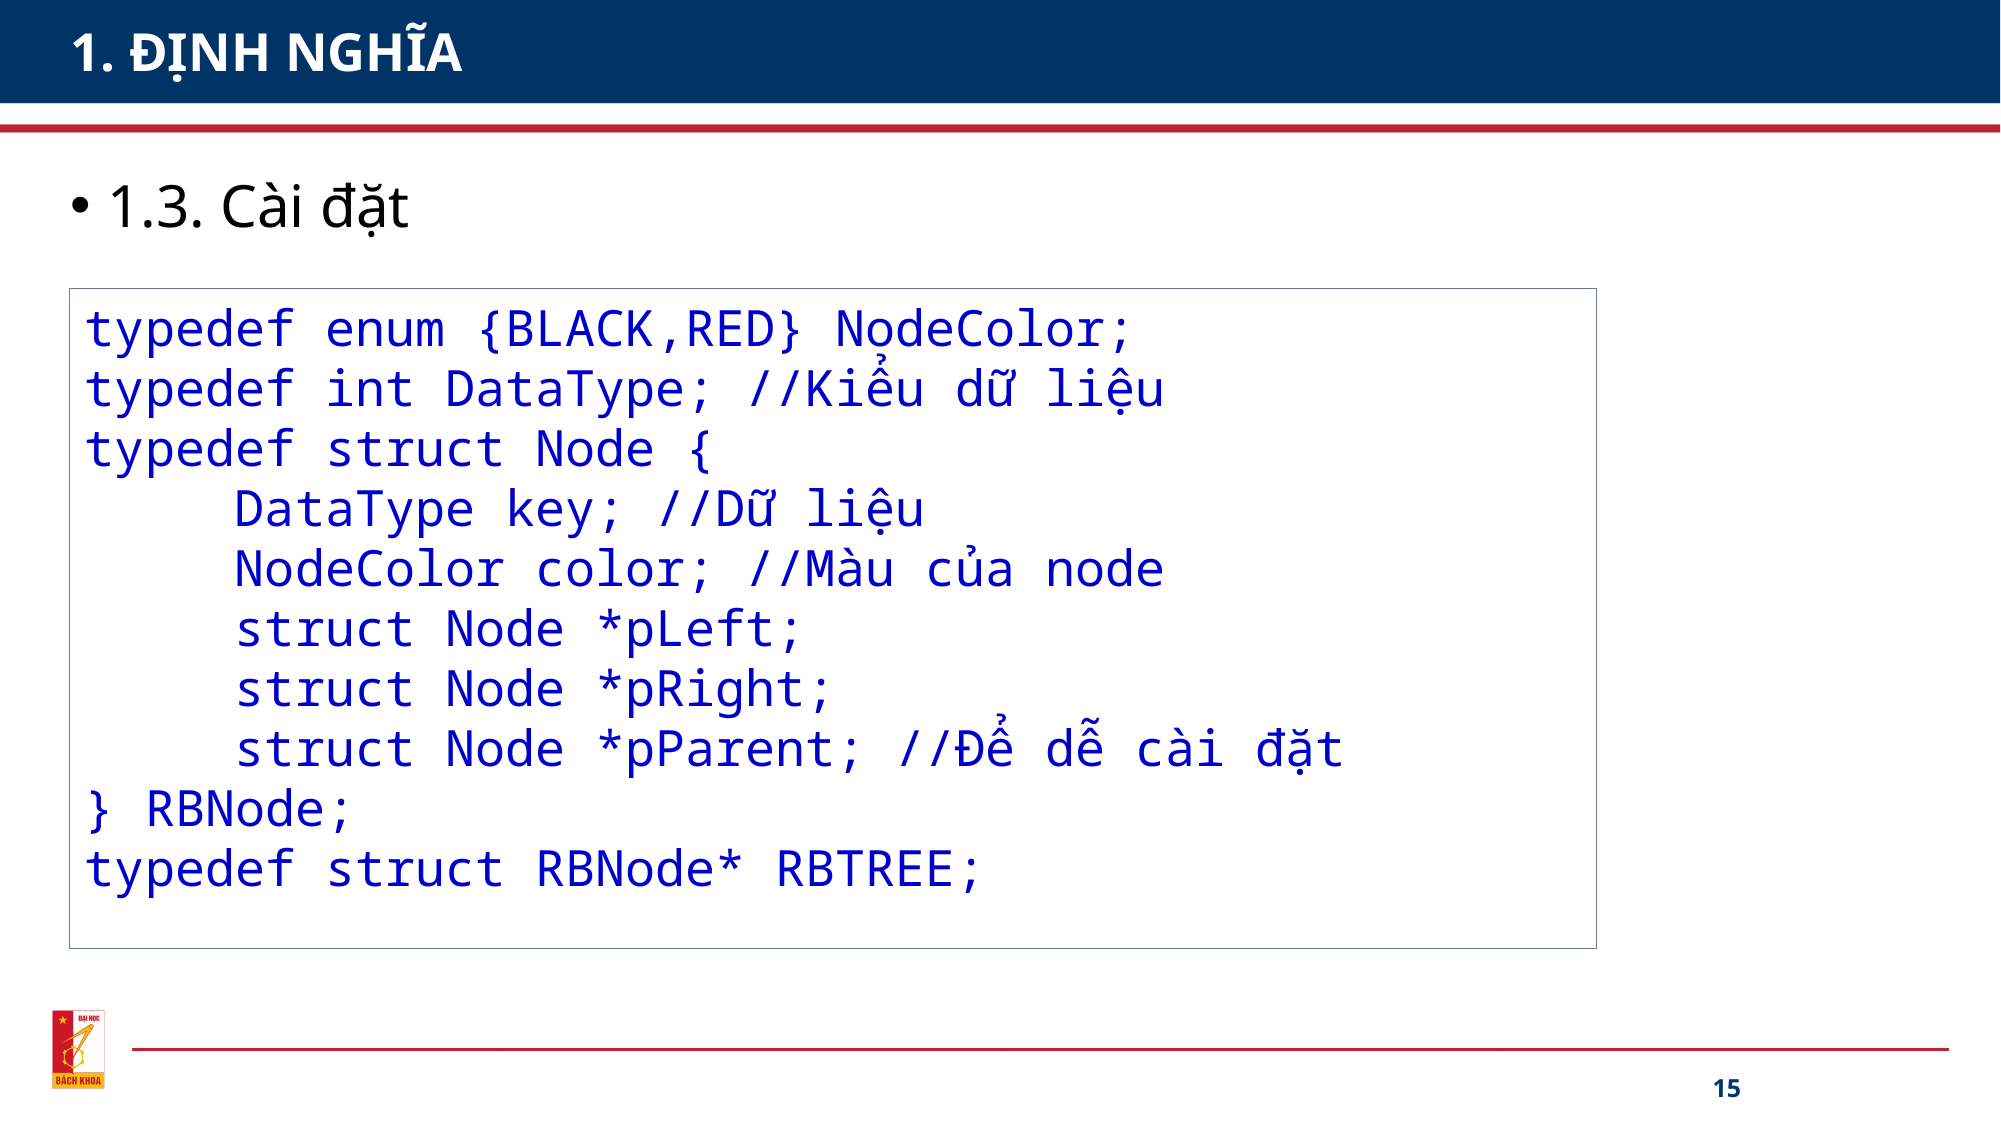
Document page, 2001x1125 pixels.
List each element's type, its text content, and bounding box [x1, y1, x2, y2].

list 1.3. Cài đặt [55, 169, 1945, 980]
picture [0, 0, 2001, 1125]
title 1. ĐỊNH NGHĨA [55, 18, 1945, 90]
slide_number 15 [1502, 1065, 1953, 1125]
text_box typedef enum {BLACK,RED} NodeColor; typedef int DataType; //Kiểu dữ liệu typedef struct Node { DataType key; //Dữ liệu NodeColor color; //Màu của node struct Node *pLeft; struct Node *pRight; struct Node *pParent; //Để dễ cài đặt } RBNode; typedef struct RBNode* RBTREE; [69, 288, 1597, 949]
